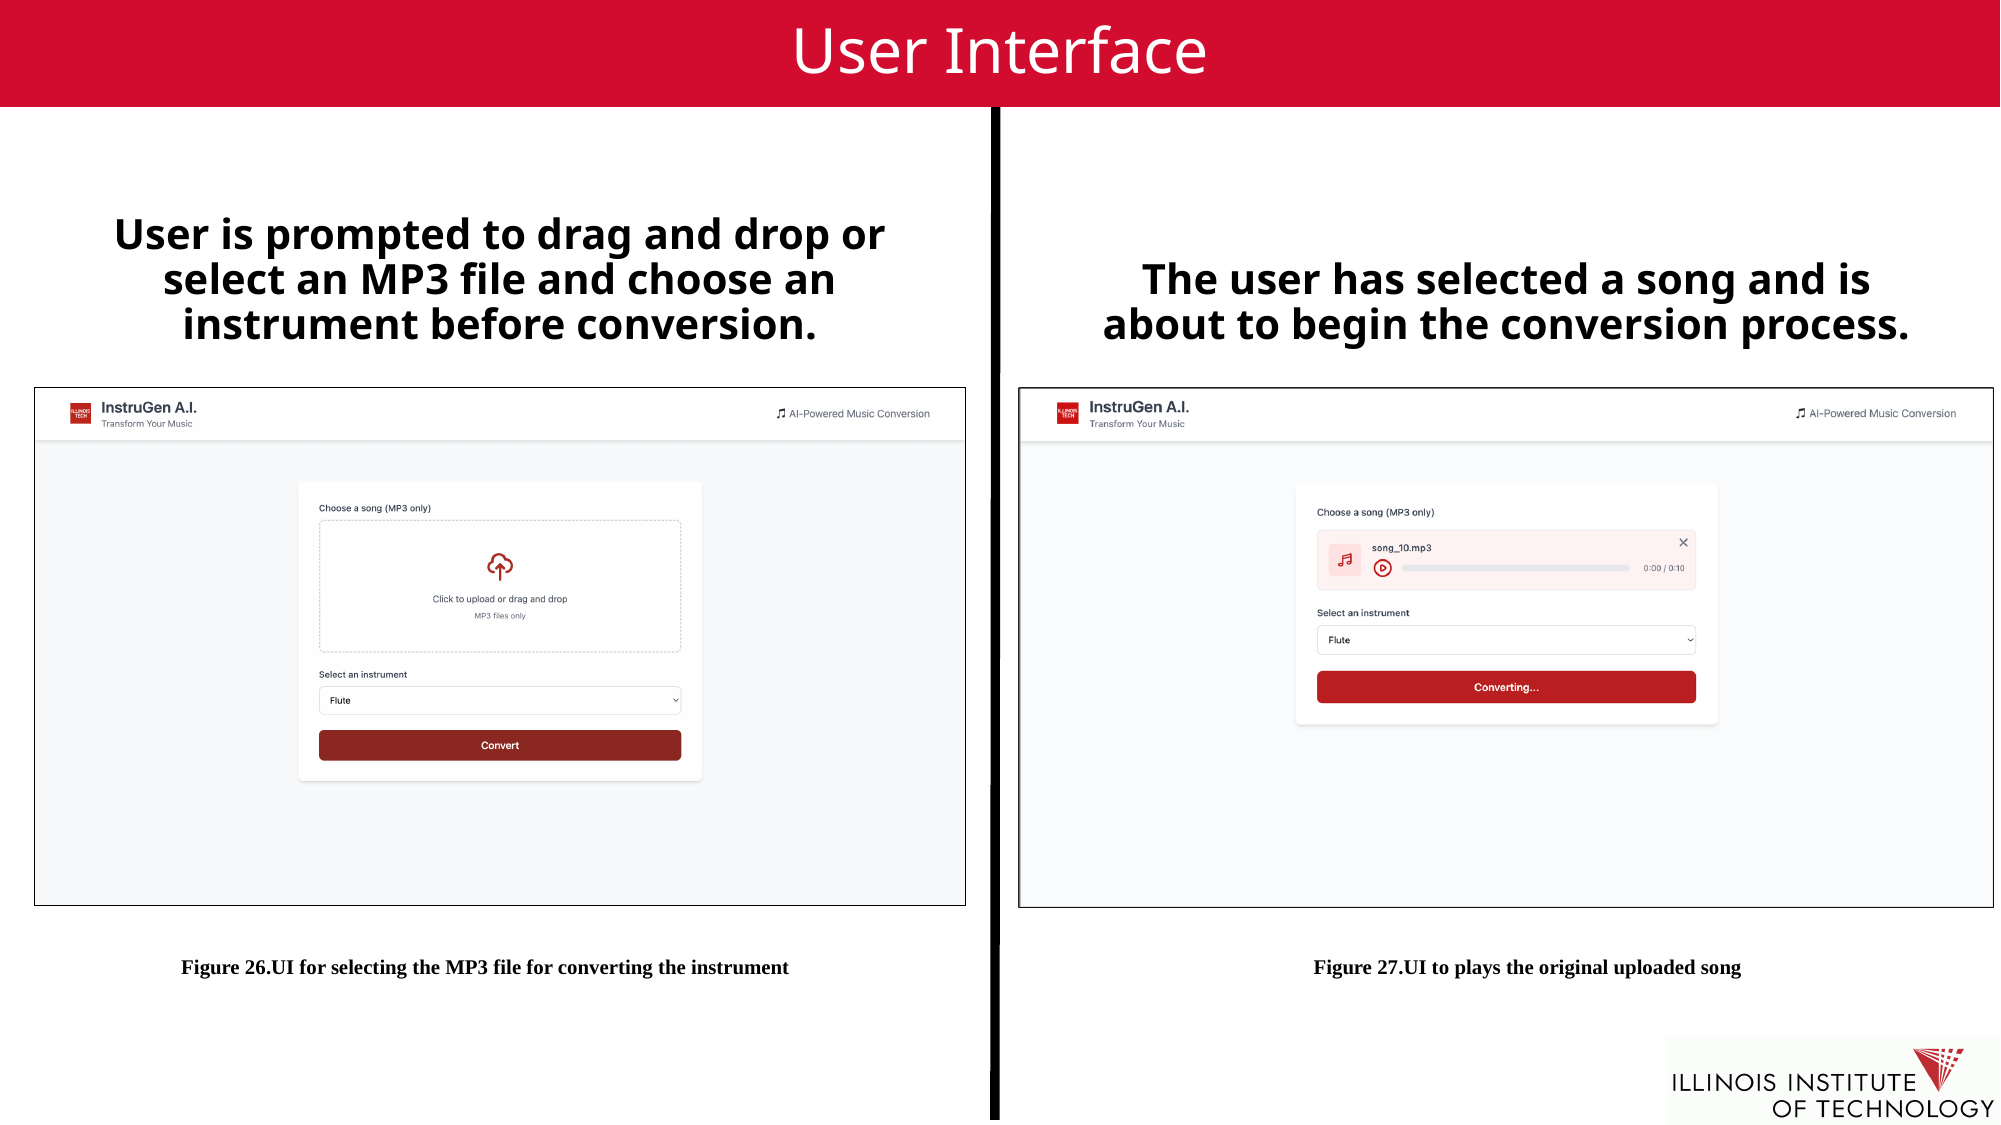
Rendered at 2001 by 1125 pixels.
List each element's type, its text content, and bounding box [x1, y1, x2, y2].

picture [1017, 386, 1995, 909]
picture [34, 387, 966, 907]
text_box Figure 27.UI to plays the original uploaded song [1298, 946, 1832, 1012]
list The user has selected a song and is about to begin the conversion process. [1081, 220, 1932, 356]
text_box Figure 26.UI for selecting the MP3 file for converting the instrument [166, 946, 815, 1037]
text_box User Interface [0, 0, 2000, 108]
picture [1663, 1035, 2000, 1125]
list User is prompted to drag and drop or select an MP3 file and choose an instrument before conversion. [54, 205, 946, 357]
